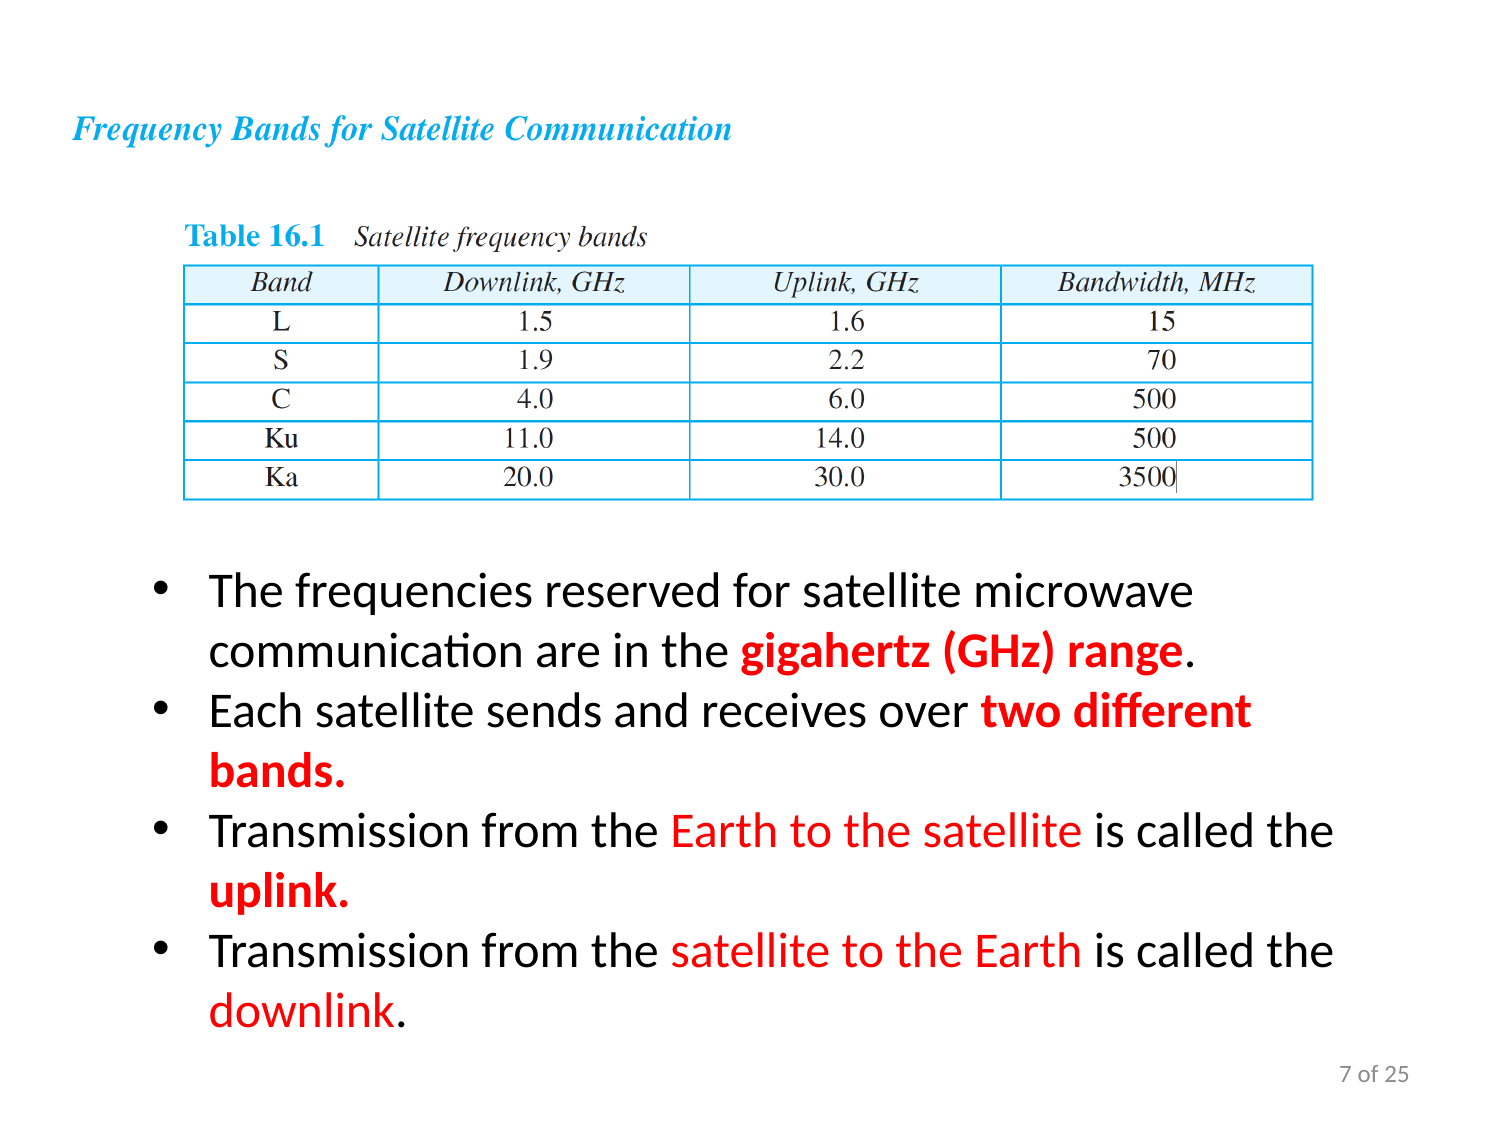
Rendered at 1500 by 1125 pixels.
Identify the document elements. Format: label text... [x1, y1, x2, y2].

slide_number 7 of 25 [1074, 1042, 1425, 1103]
picture [174, 212, 1329, 513]
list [62, 99, 741, 150]
text_box The frequencies reserved for satellite microwave communication are in the gigahertz (GHz) range. Each satellite sends and receives over two different bands. Transmission from the Earth to the satellite is called the uplink. Transmission from the satellite to the Earth is called the downlink. [137, 549, 1413, 1045]
